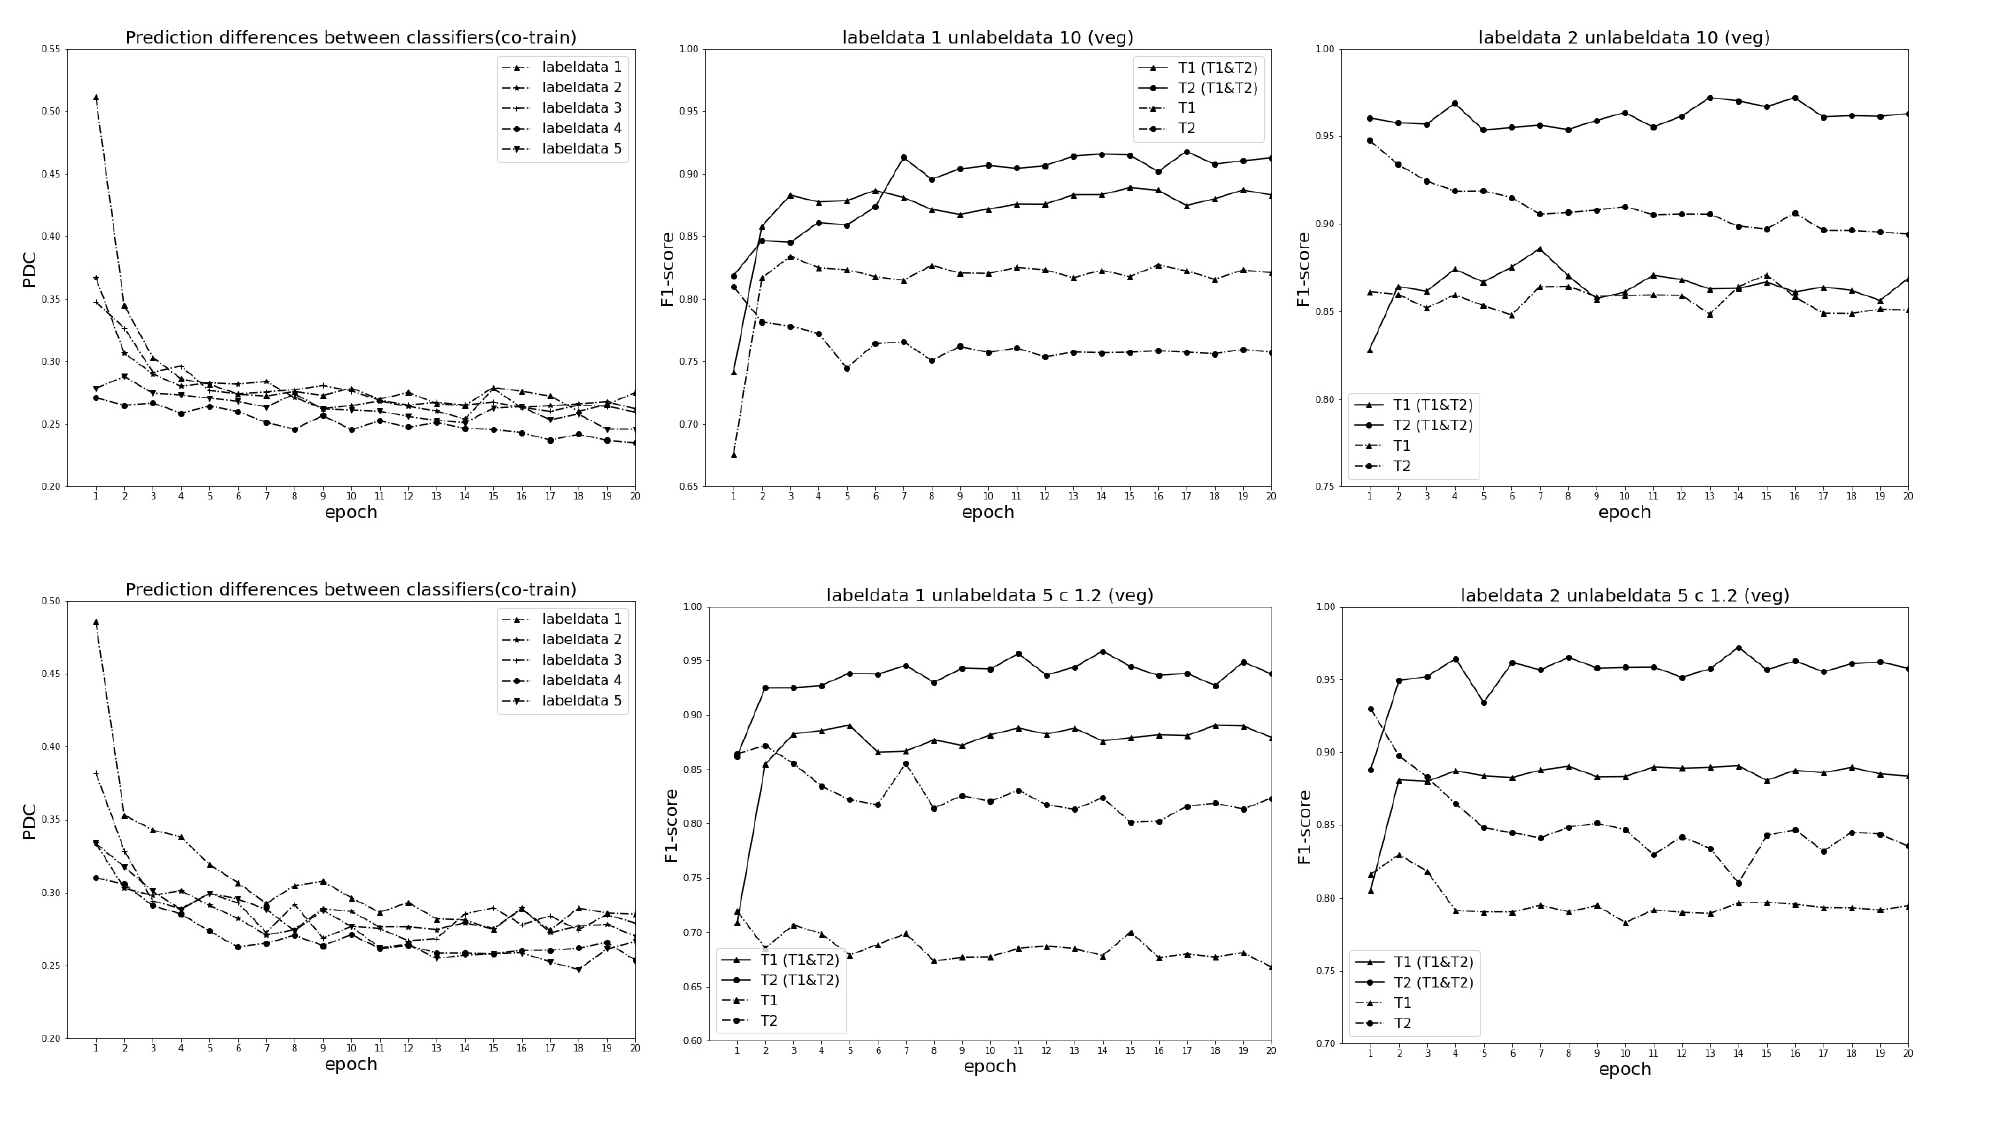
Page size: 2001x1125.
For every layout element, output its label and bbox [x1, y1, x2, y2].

picture [653, 578, 1923, 1088]
picture [11, 20, 1923, 531]
picture [11, 572, 650, 1083]
